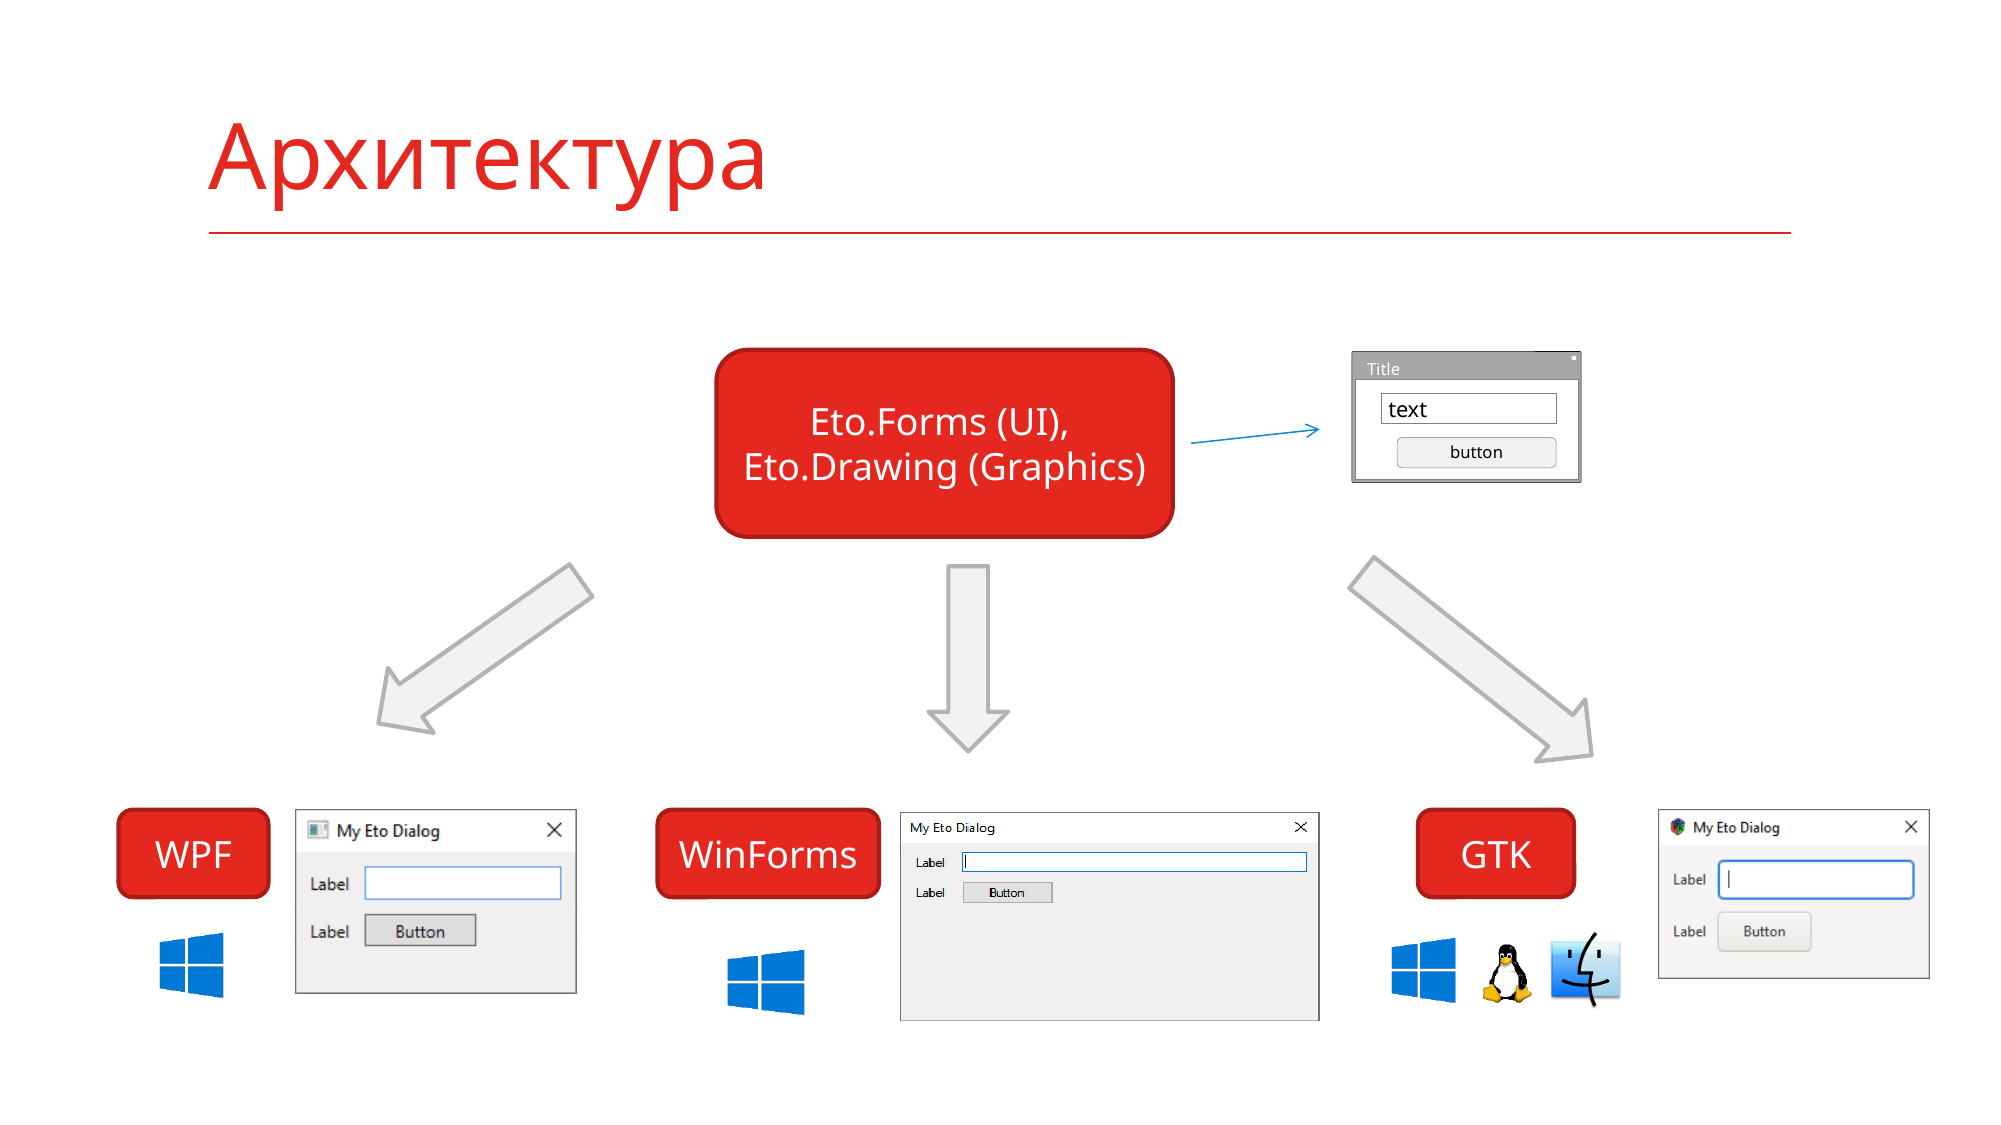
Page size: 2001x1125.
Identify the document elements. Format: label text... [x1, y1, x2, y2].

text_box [118, 809, 577, 1000]
text_box Eto.Forms (UI), Eto.Drawing (Graphics) [714, 347, 1175, 539]
text_box [926, 564, 1010, 754]
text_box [1190, 428, 1320, 444]
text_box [657, 809, 1320, 1021]
text_box [1347, 555, 1594, 764]
title Архитектура [208, 54, 1792, 232]
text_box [1351, 351, 1582, 483]
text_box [1389, 809, 1931, 1009]
text_box [376, 562, 595, 735]
